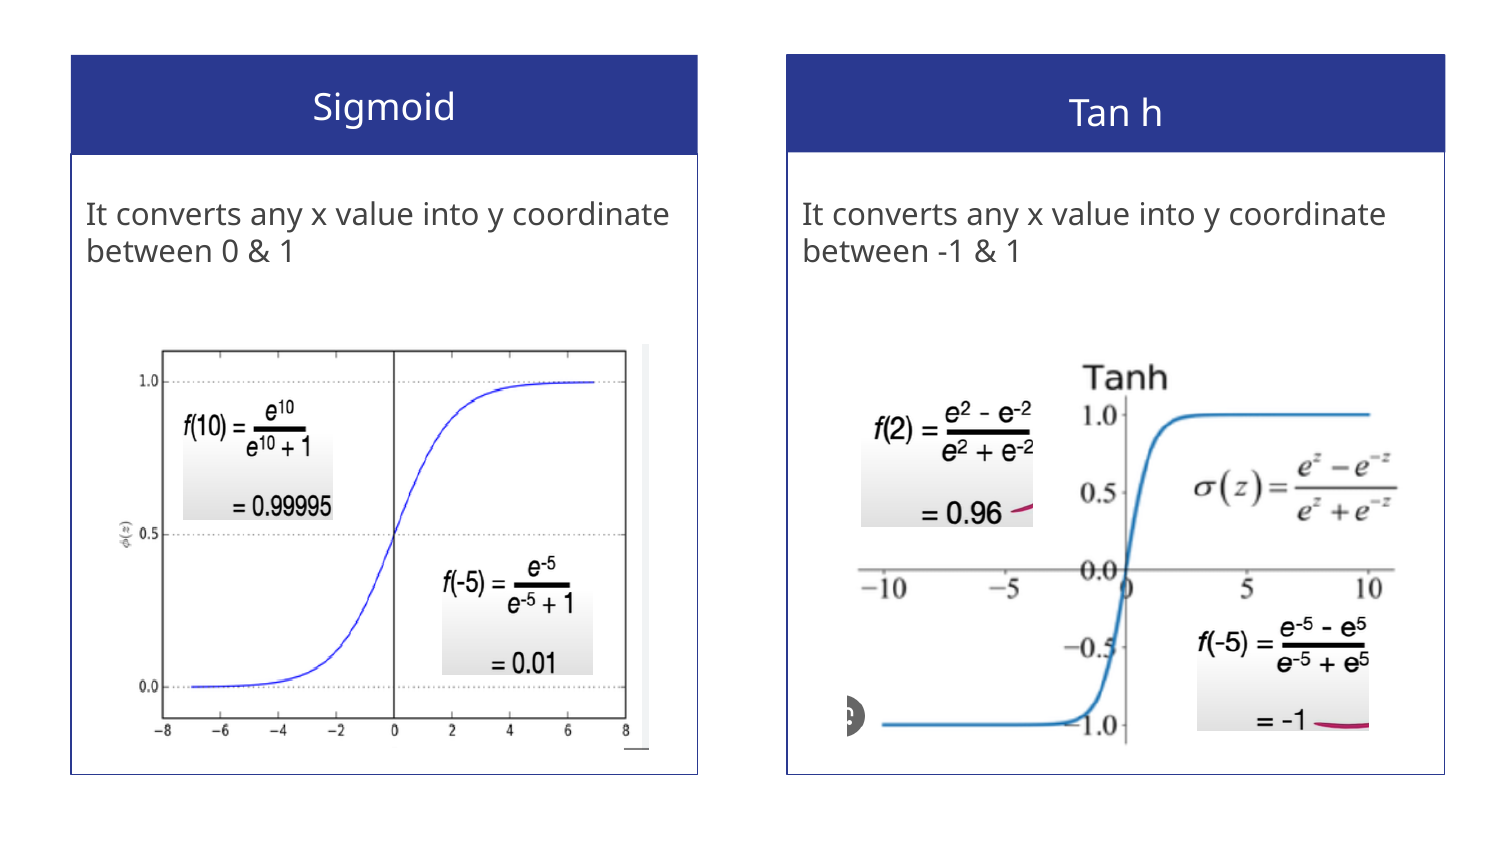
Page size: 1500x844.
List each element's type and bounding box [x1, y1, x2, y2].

text_box [786, 54, 1446, 775]
text_box [70, 54, 698, 775]
picture [119, 344, 650, 750]
picture [847, 344, 1403, 750]
